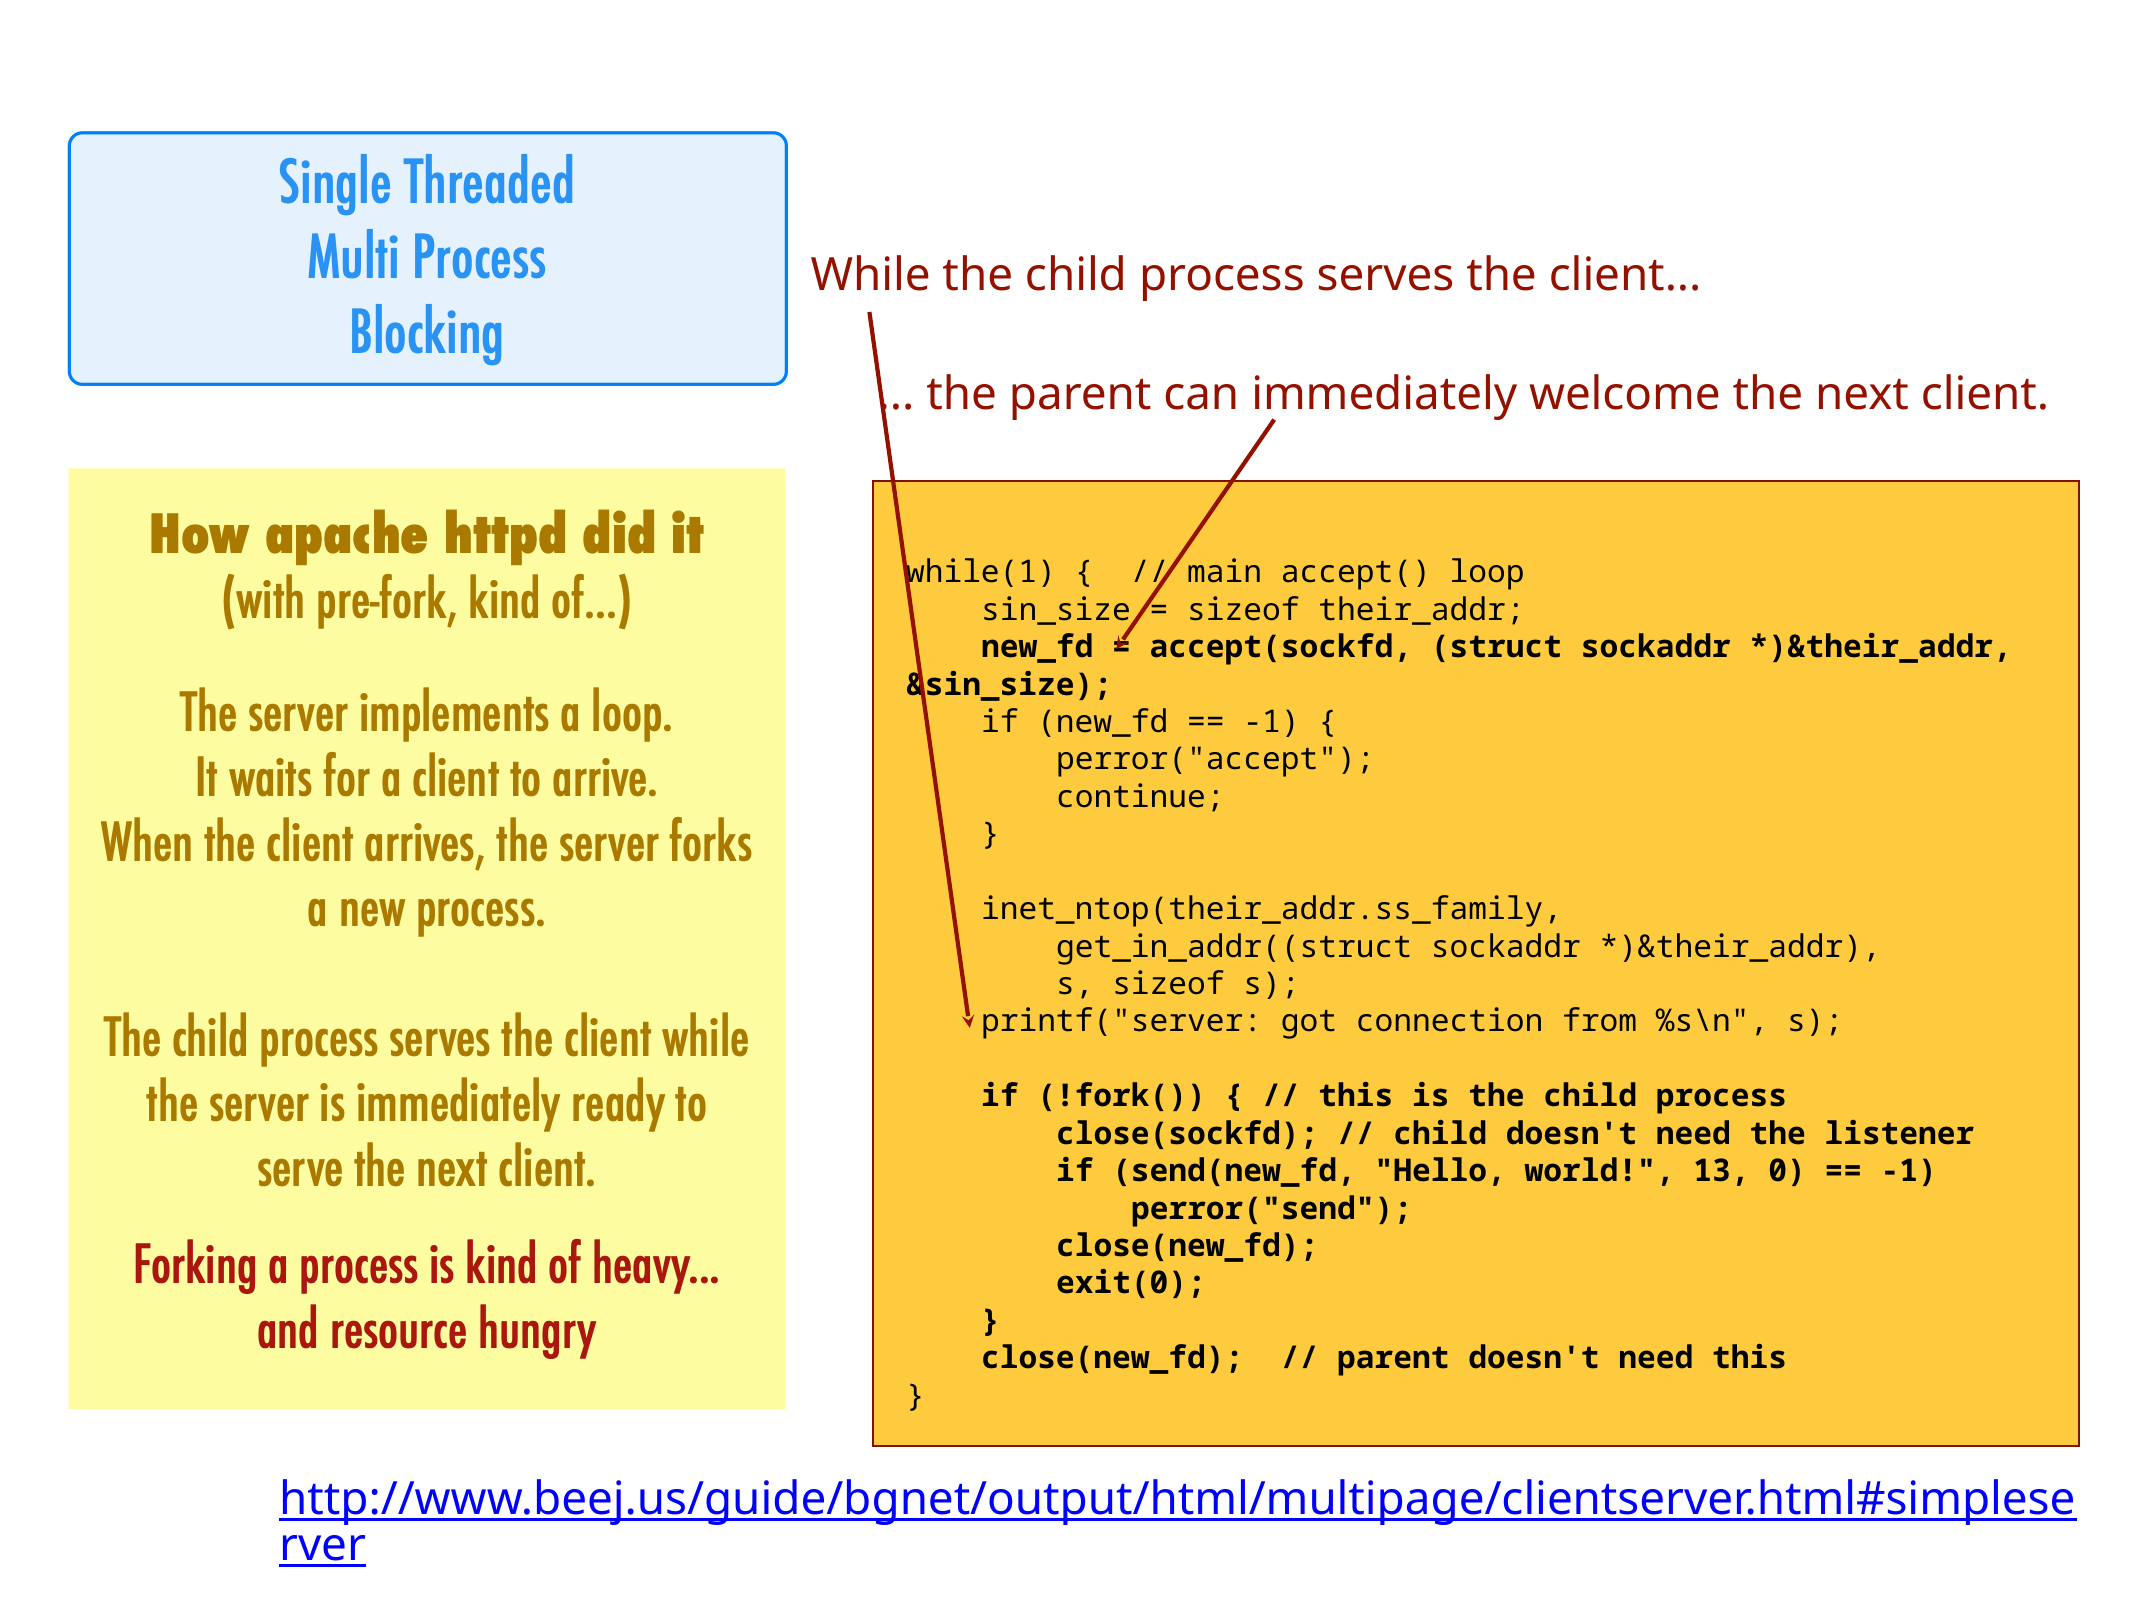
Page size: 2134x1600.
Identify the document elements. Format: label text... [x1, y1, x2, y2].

text_box while(1) { // main accept() loop sin_size = sizeof their_addr; new_fd = accept(sockfd, (struct sockaddr *)&their_addr, &sin_size); if (new_fd == -1) { perror("accept"); continue; } inet_ntop(their_addr.ss_family, get_in_addr((struct sockaddr *)&their_addr), s, sizeof s); printf("server: got connection from %s\n", s); if (!fork()) { // this is the child process close(sockfd); // child doesn't need the listener if (send(new_fd, "Hello, world!", 13, 0) == -1) perror("send"); close(new_fd); exit(0); } close(new_fd); // parent doesn't need this } [872, 480, 2080, 1446]
text_box [1116, 635, 1129, 650]
picture [62, 124, 792, 1409]
text_box [961, 1014, 975, 1028]
text_box http://www.beej.us/guide/bgnet/output/html/multipage/clientserver.html#simpleserver [270, 1460, 2086, 1540]
text_box While the child process serves the client... [799, 236, 1723, 309]
text_box ... the parent can immediately welcome the next client. [799, 355, 2059, 428]
